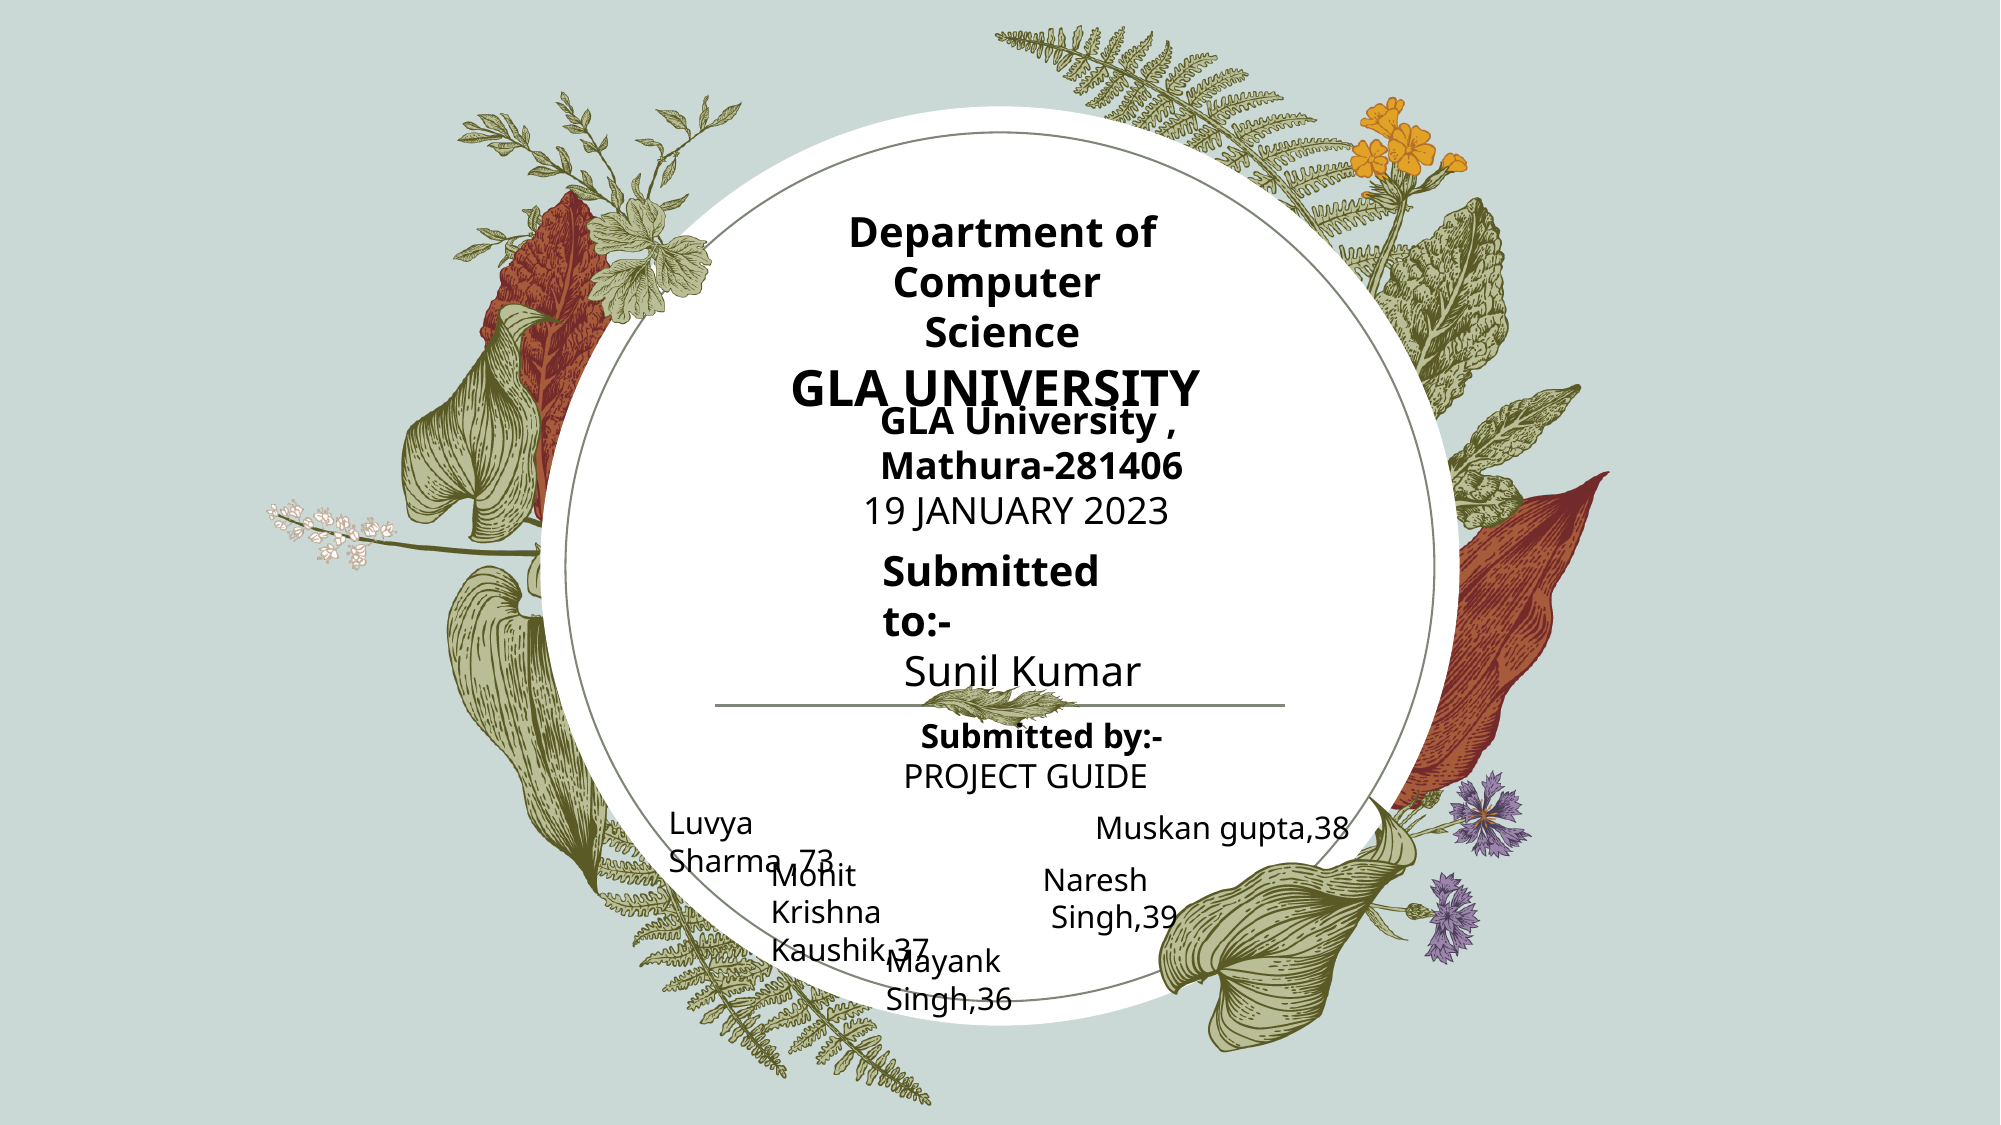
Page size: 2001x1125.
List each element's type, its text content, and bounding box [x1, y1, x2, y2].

text_box Submitted by:- PROJECT GUIDE [871, 708, 1213, 803]
text_box Submitted to:- Sunil Kumar [867, 537, 1167, 703]
picture [248, 0, 1626, 1125]
text_box GLA University , Mathura-281406 19 JANUARY 2023 [758, 389, 1275, 540]
text_box Luvya Sharma ,73 [653, 796, 943, 886]
text_box Muskan gupta,38 [1080, 800, 1366, 853]
text_box Mayank Singh,36 [871, 934, 1146, 1024]
text_box Department of Computer Science GLA UNIVERSITY [761, 198, 1244, 389]
text_box Naresh Singh,39 [1027, 852, 1199, 943]
text_box Mohit Krishna Kaushik,37 [755, 847, 980, 975]
